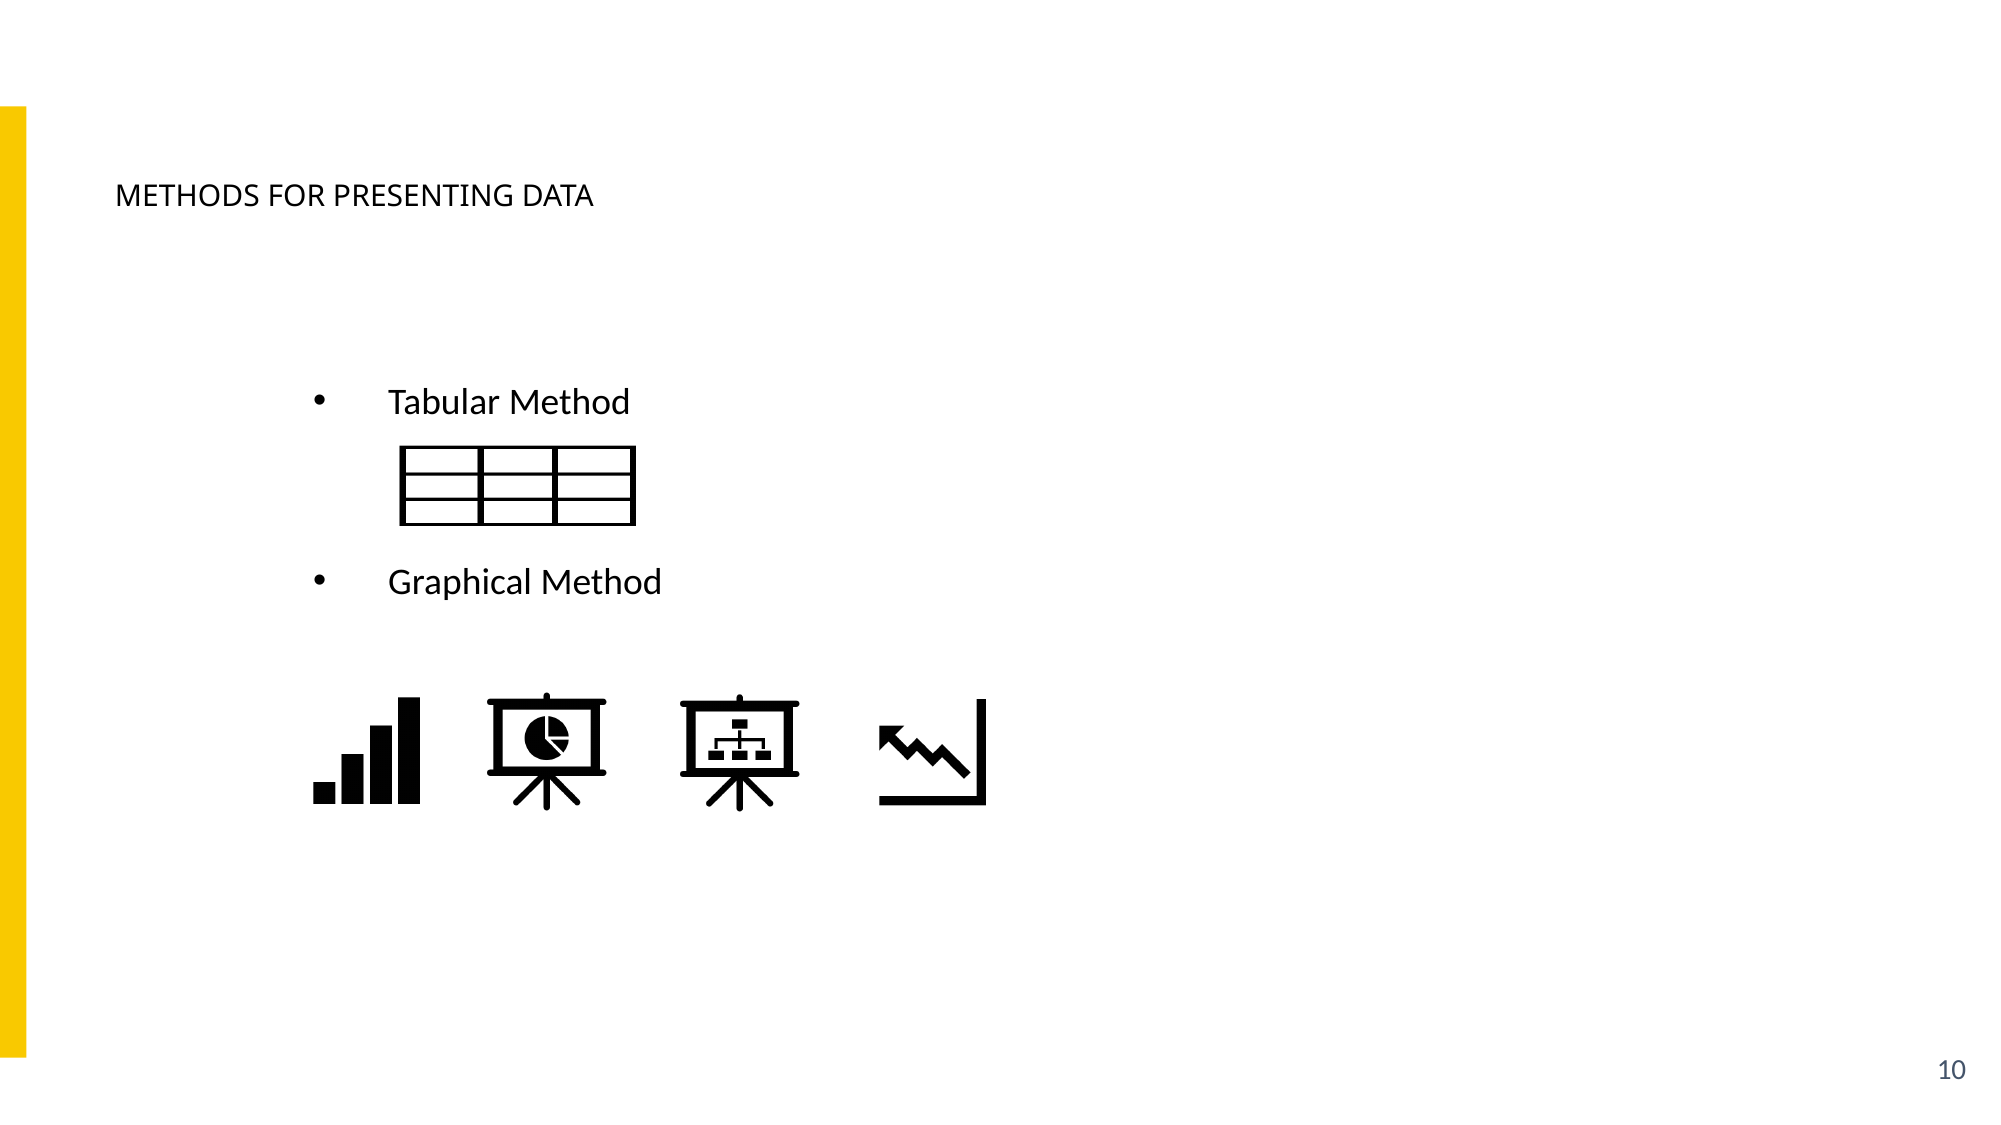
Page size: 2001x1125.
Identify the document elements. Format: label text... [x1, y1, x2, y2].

picture [857, 676, 1008, 827]
picture [664, 676, 815, 827]
picture [290, 675, 442, 826]
text_box 10 [1531, 1038, 1982, 1098]
picture [368, 411, 667, 562]
title METHODS FOR PRESENTING DATA [99, 106, 1825, 324]
text_box [0, 105, 27, 1059]
text_box Tabular Method Graphical Method [298, 369, 678, 610]
picture [471, 675, 622, 826]
